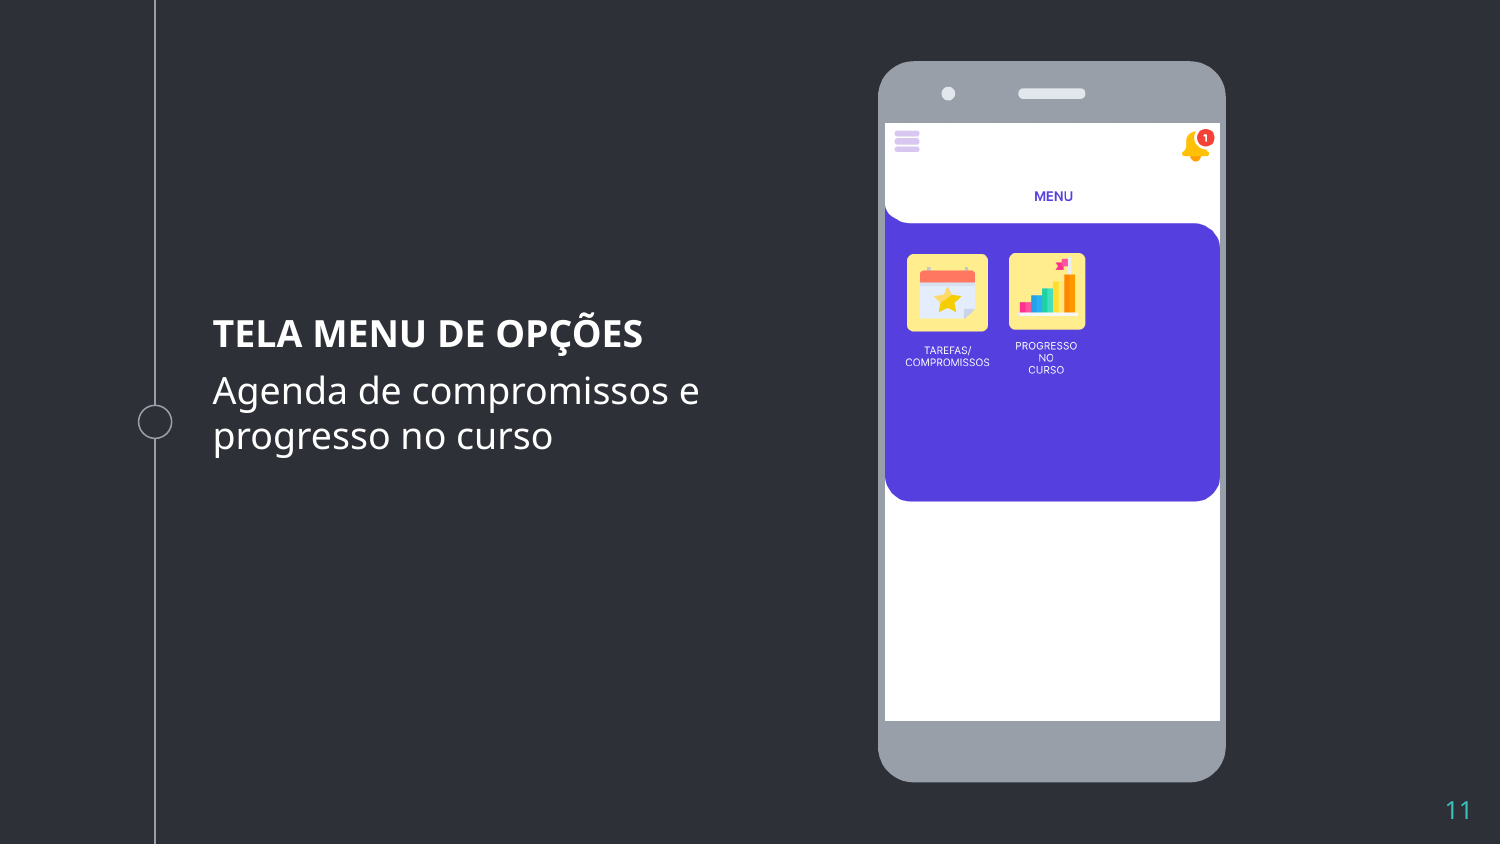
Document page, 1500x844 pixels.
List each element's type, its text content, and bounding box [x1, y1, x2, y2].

slide_number 11 [1398, 779, 1489, 832]
picture [885, 122, 1220, 721]
list TELA MENU DE OPÇÕES Agenda de compromissos e progresso no curso [197, 294, 854, 622]
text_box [877, 60, 1227, 783]
